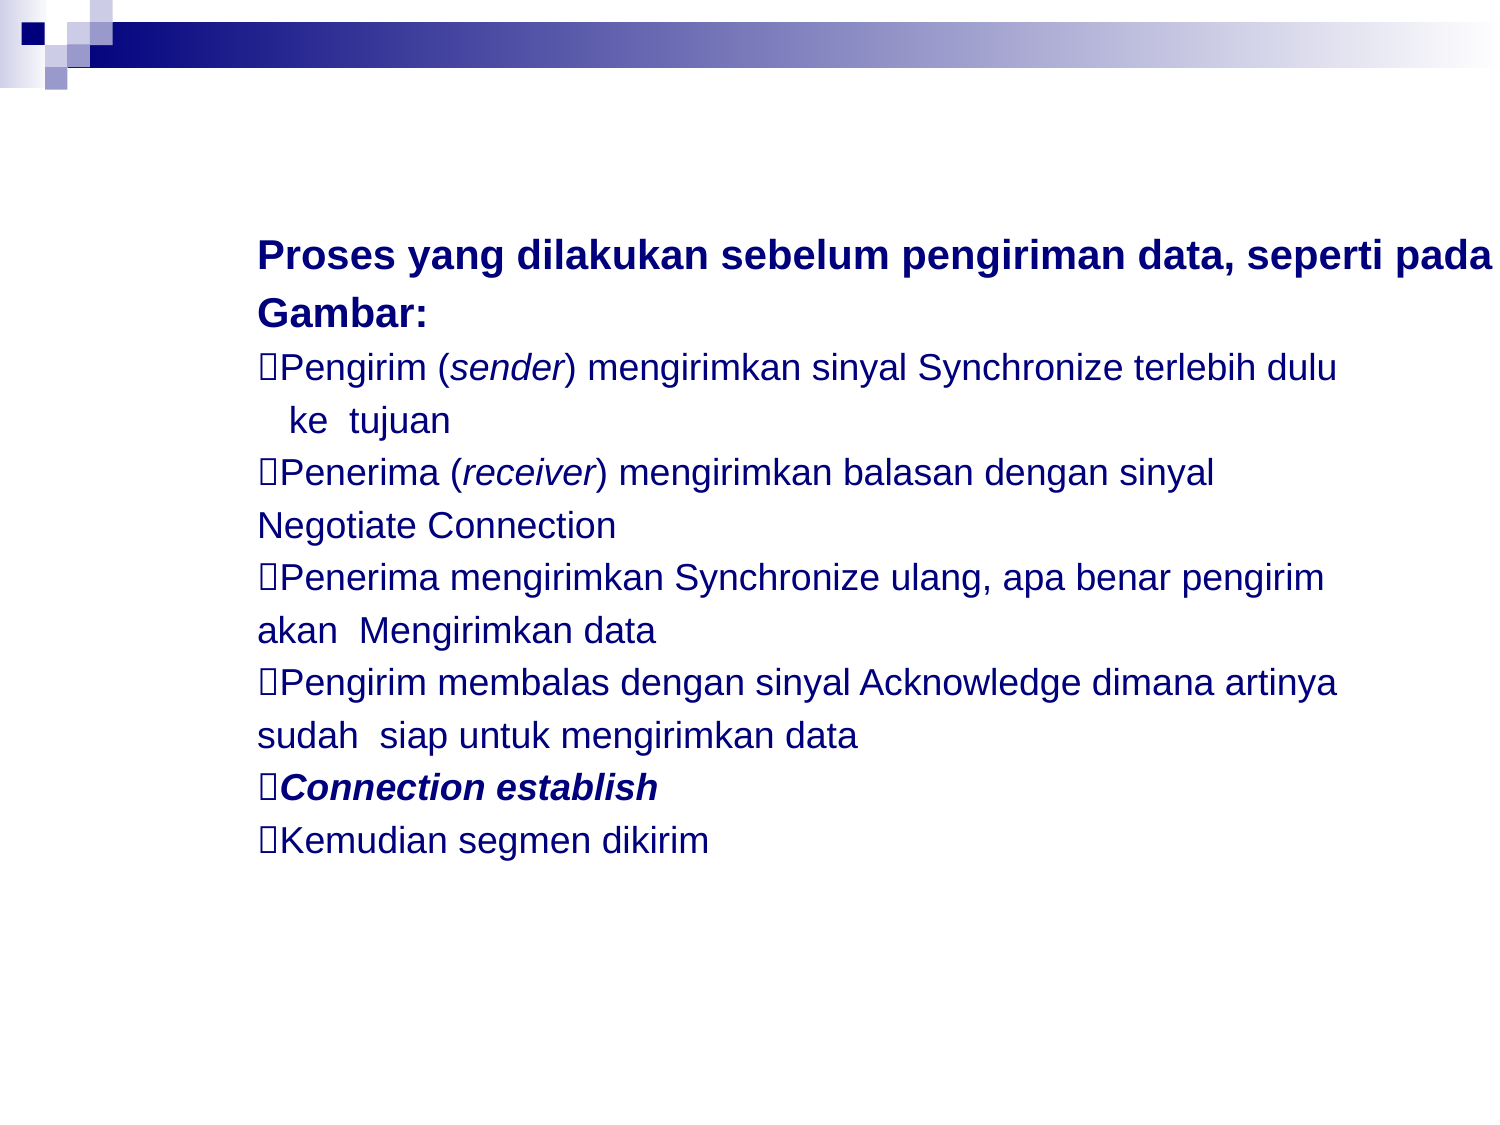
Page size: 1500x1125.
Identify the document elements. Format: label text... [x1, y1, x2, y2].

list Proses yang dilakukan sebelum pengiriman data, seperti pada Gambar: Pengirim (sender) mengirimkan sinyal Synchronize terlebih dulu ke tujuan Penerima (receiver) mengirimkan balasan dengan sinyal Negotiate Connection Penerima mengirimkan Synchronize ulang, apa benar pengirim akan Mengirimkan data Pengirim membalas dengan sinyal Acknowledge dimana artinya sudah siap untuk mengirimkan data Connection establish Kemudian segmen dikirim [242, 220, 1500, 1059]
